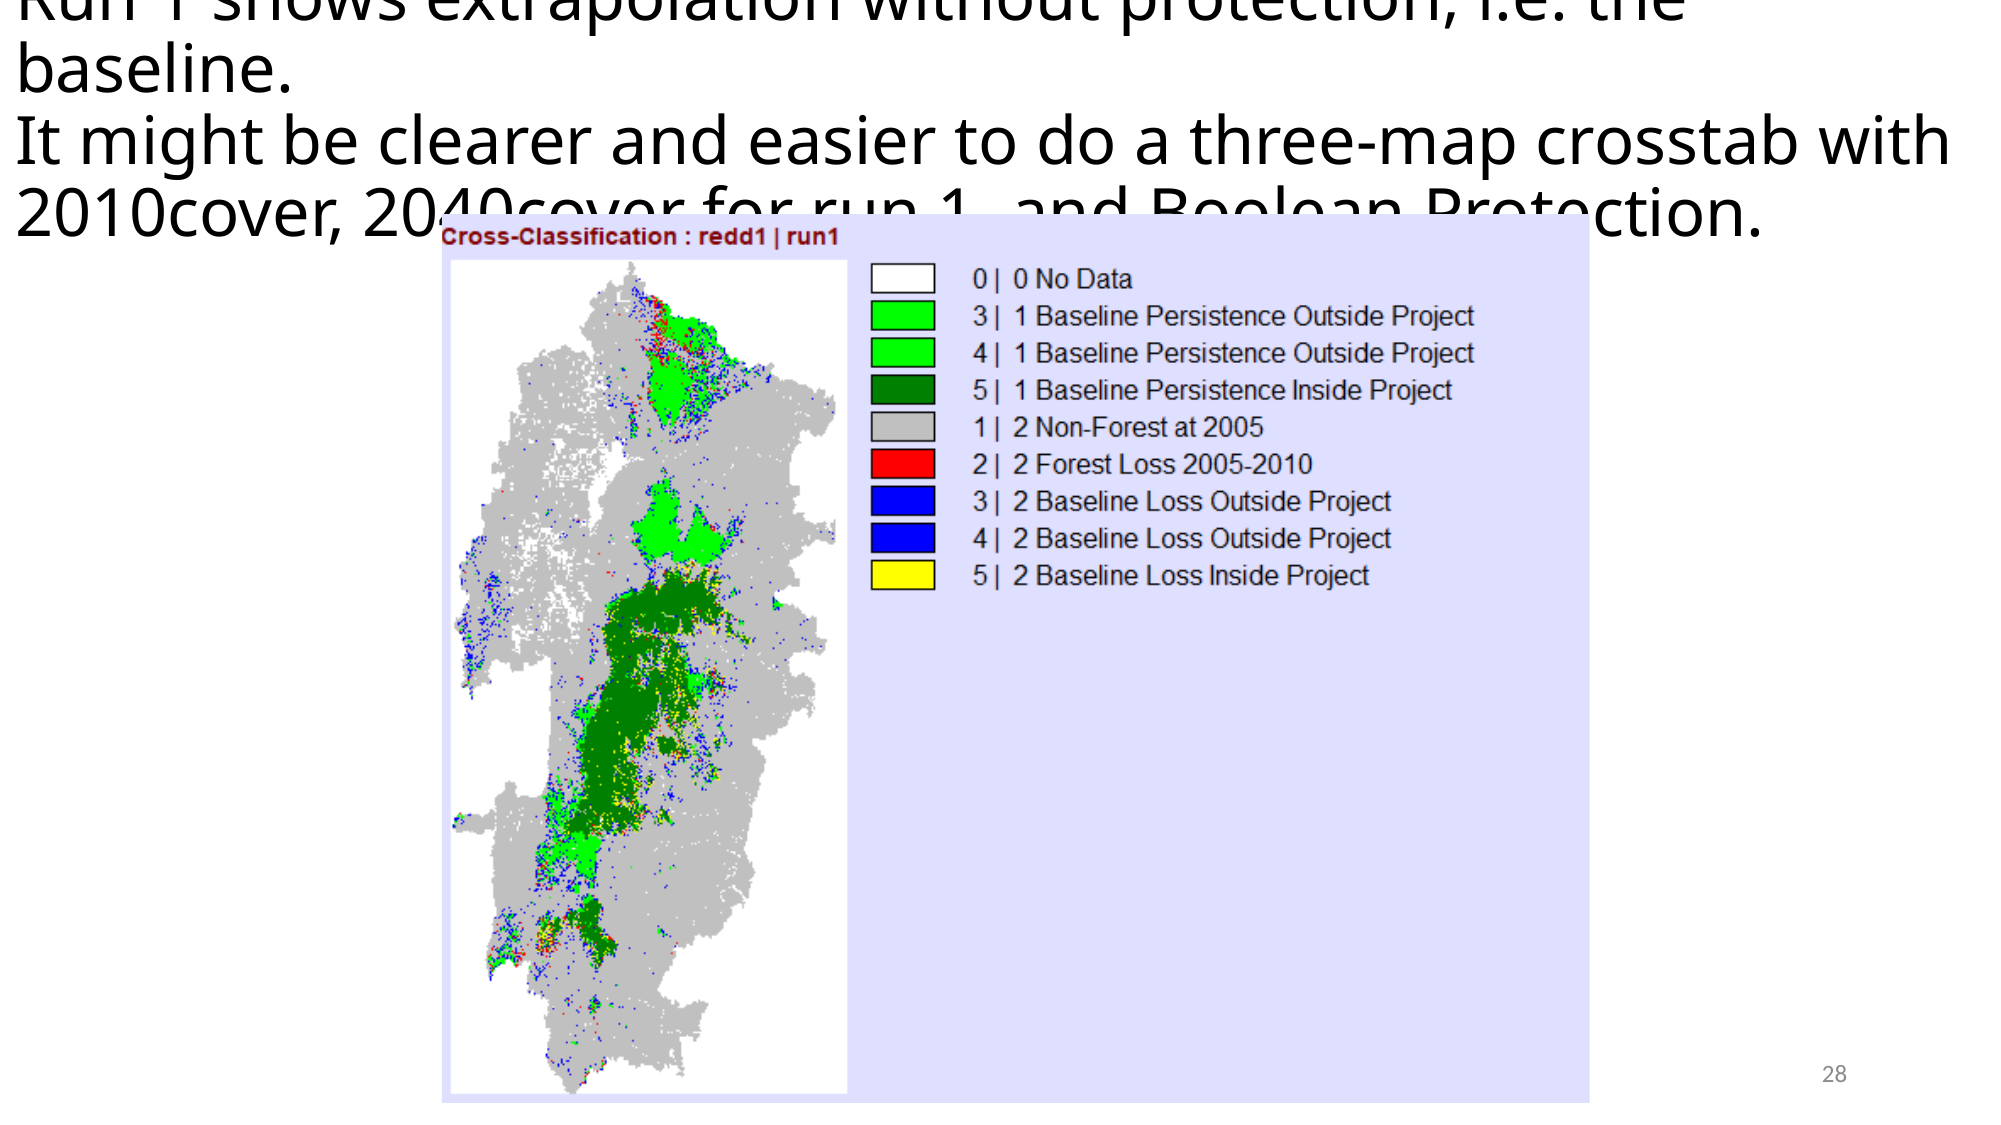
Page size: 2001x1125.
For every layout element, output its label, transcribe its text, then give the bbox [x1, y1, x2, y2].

title Run 1 shows extrapolation without protection, i.e. the baseline. It might be clearer and easier to do a three-map crosstab with 2010cover, 2040cover for run 1, and Boolean Protection. [0, 0, 2000, 214]
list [441, 213, 1590, 1103]
slide_number 28 [1590, 1042, 1863, 1103]
